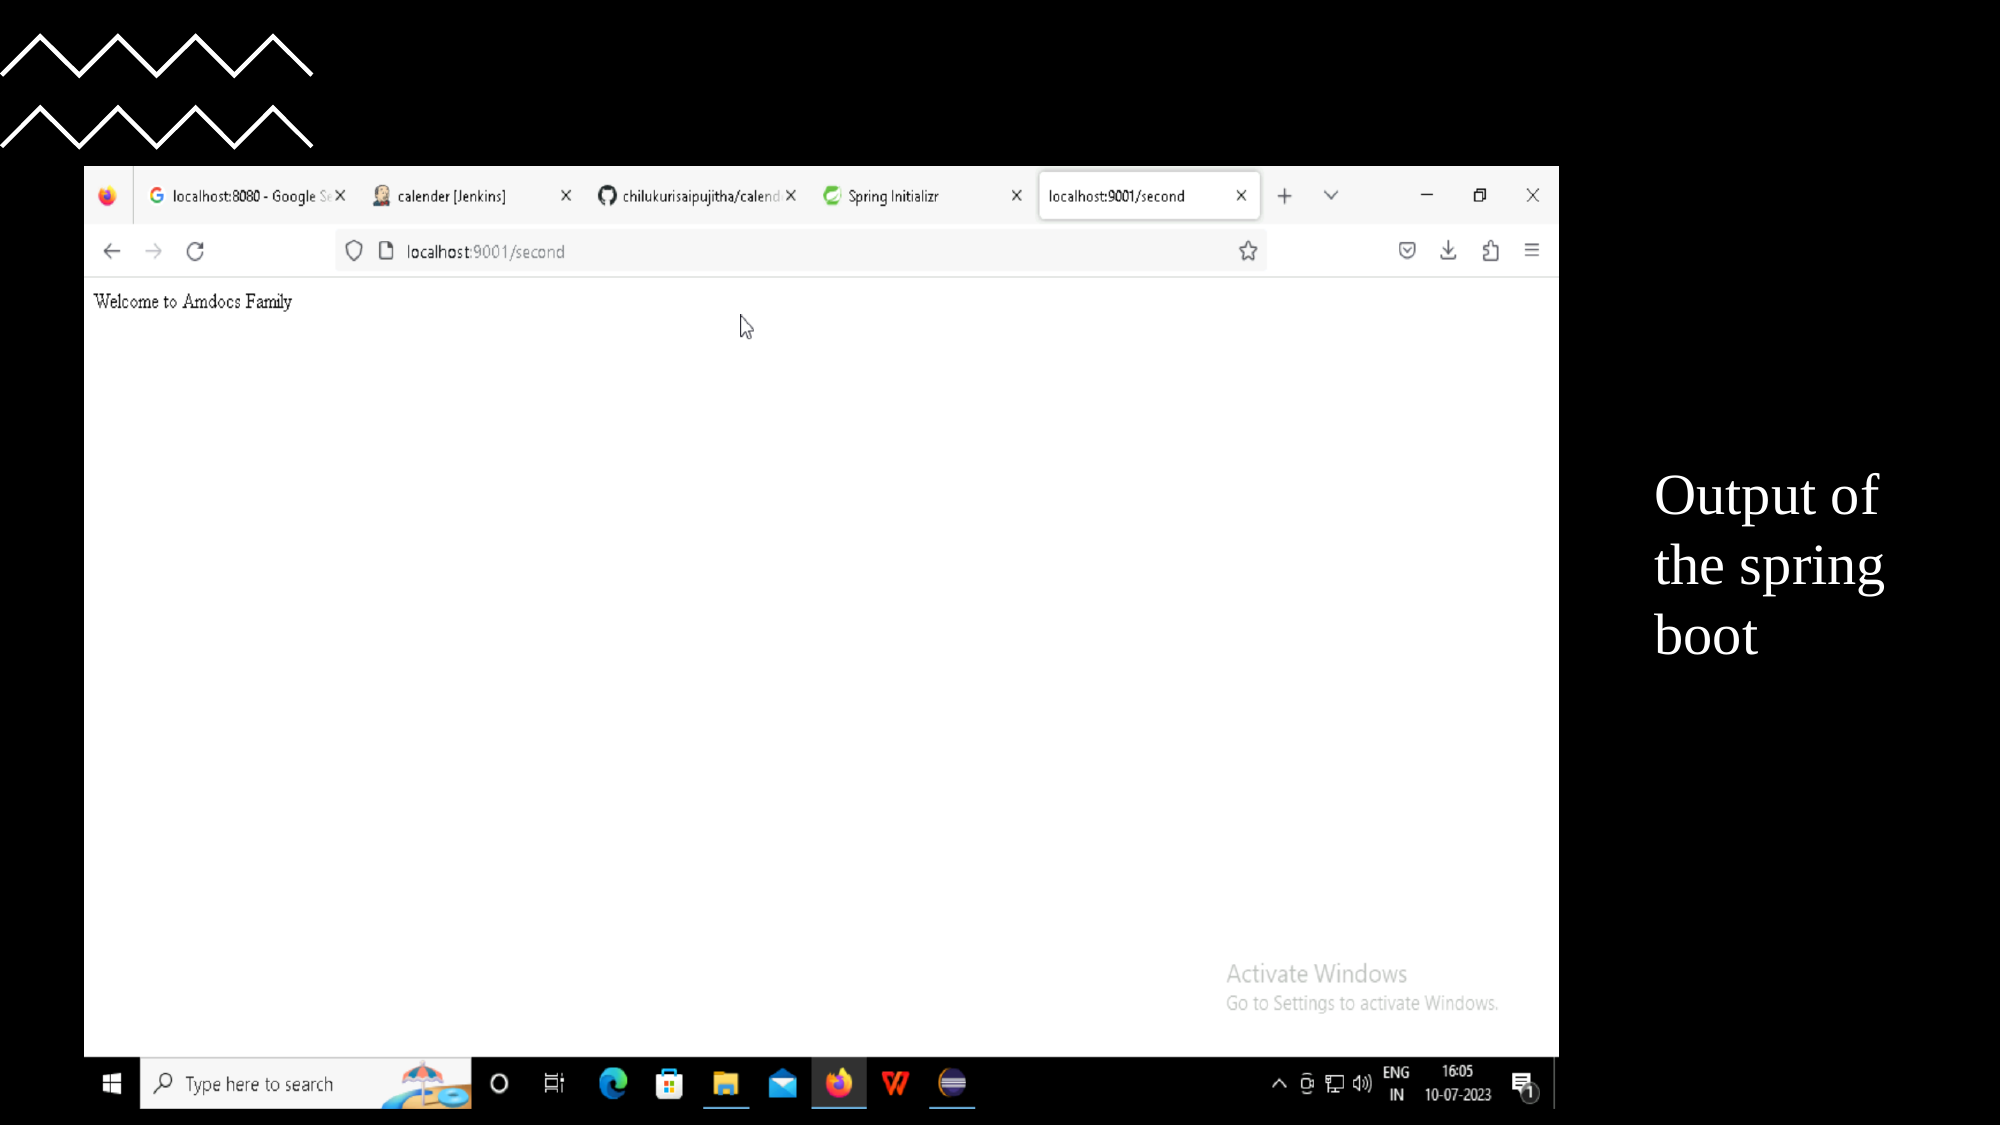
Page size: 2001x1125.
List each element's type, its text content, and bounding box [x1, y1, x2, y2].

text_box Output of the spring boot [1639, 448, 1913, 674]
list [84, 166, 1559, 1109]
text_box [0, 0, 2000, 1125]
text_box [0, 33, 314, 150]
